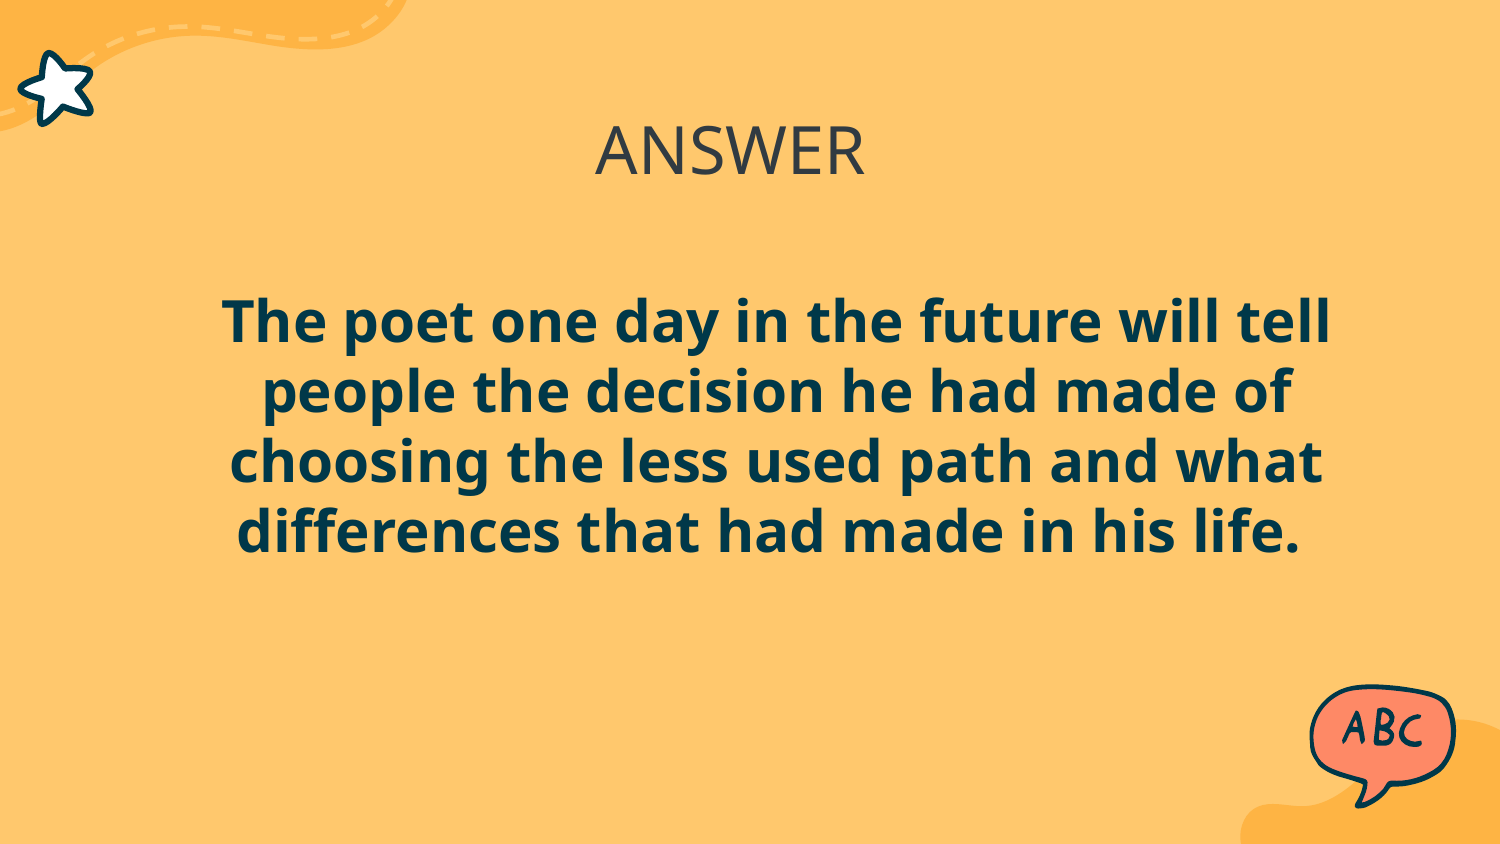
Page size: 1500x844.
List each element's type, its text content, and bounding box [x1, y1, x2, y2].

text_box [1308, 684, 1457, 809]
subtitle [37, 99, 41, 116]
text_box [37, 72, 93, 126]
text_box [20, 53, 91, 124]
title The poet one day in the future will tell people the decision he had made of choosing the less used path and what differences that had made in his life. [143, 269, 1410, 553]
text_box ANSWER [432, 100, 1030, 196]
